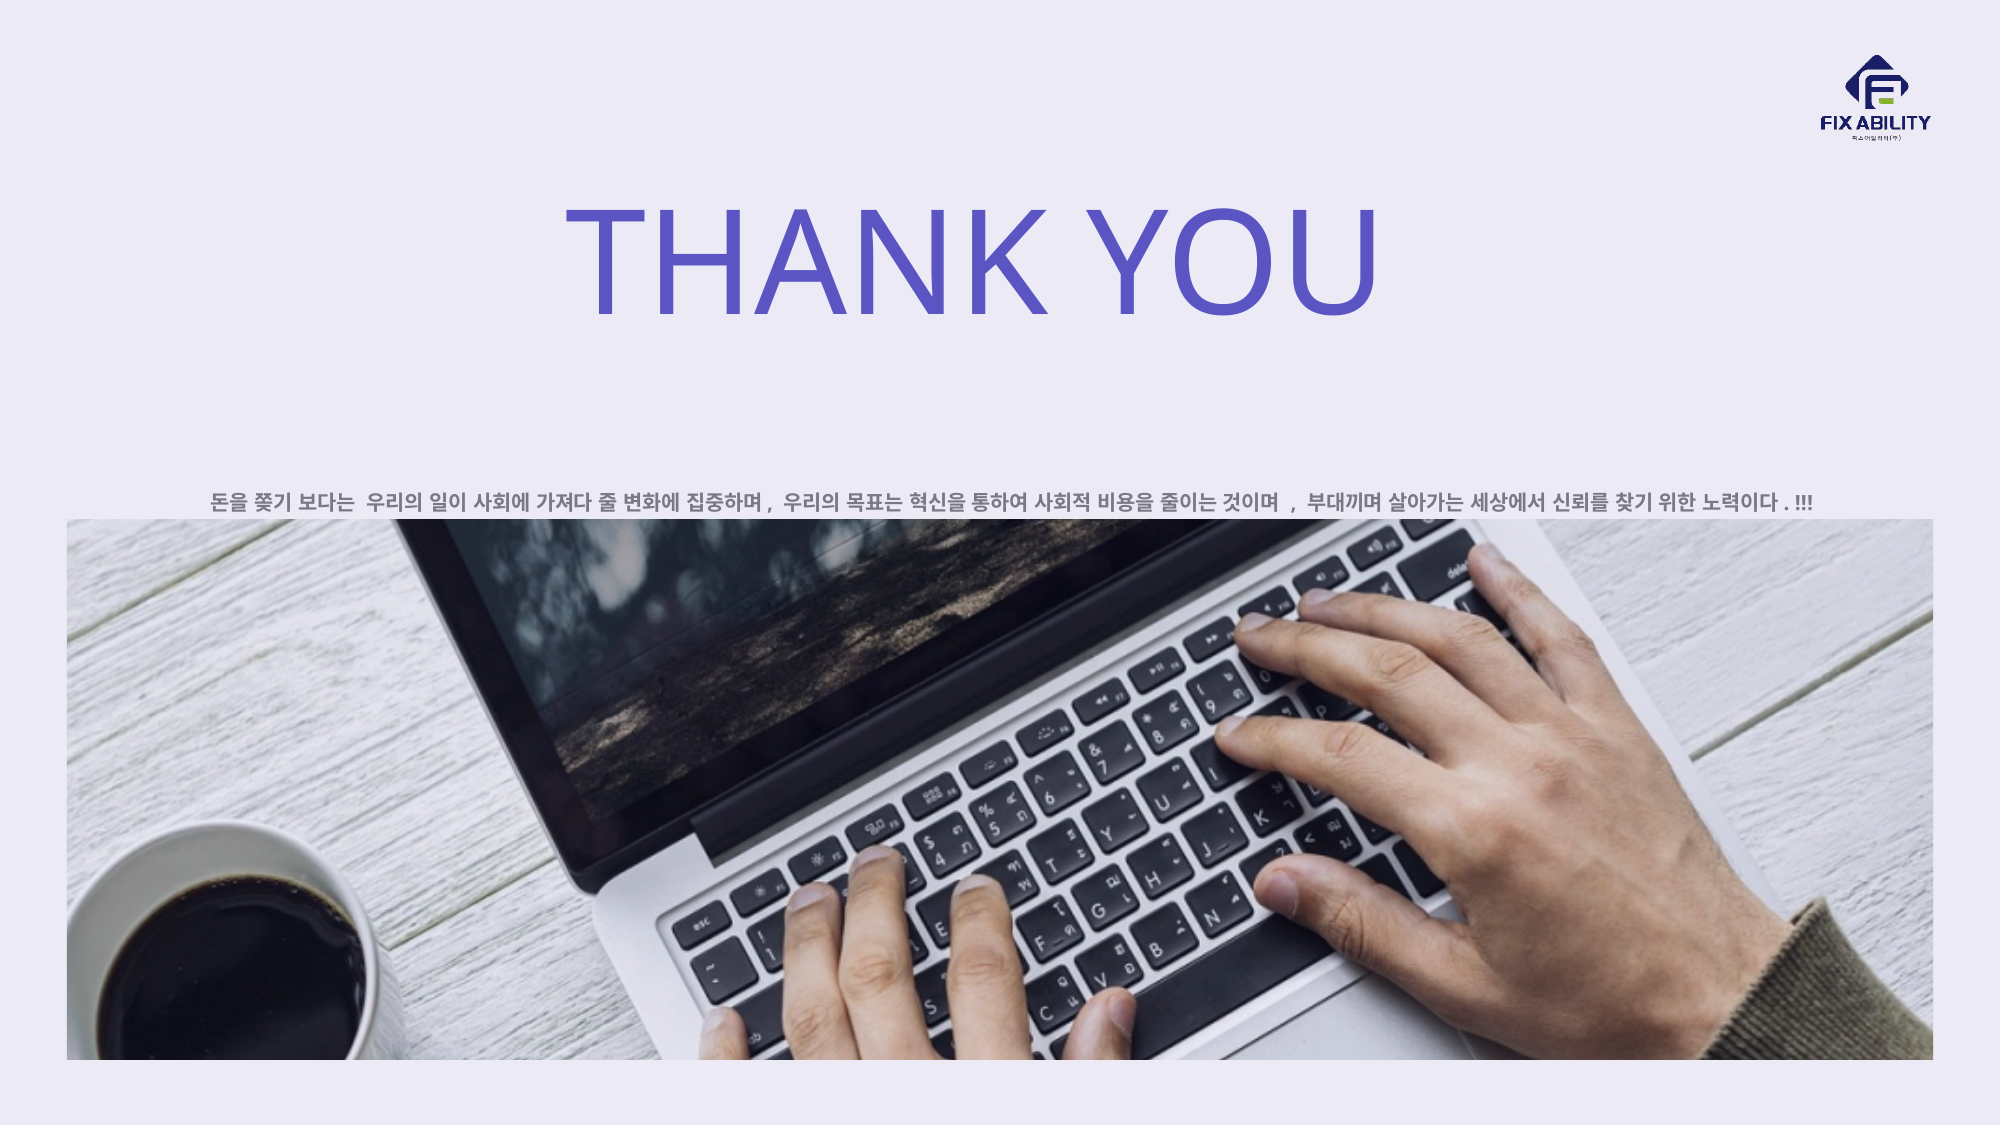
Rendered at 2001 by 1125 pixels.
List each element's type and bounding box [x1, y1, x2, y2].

picture [66, 519, 1934, 1060]
text_box [0, 0, 2000, 1125]
picture [1821, 54, 1931, 141]
